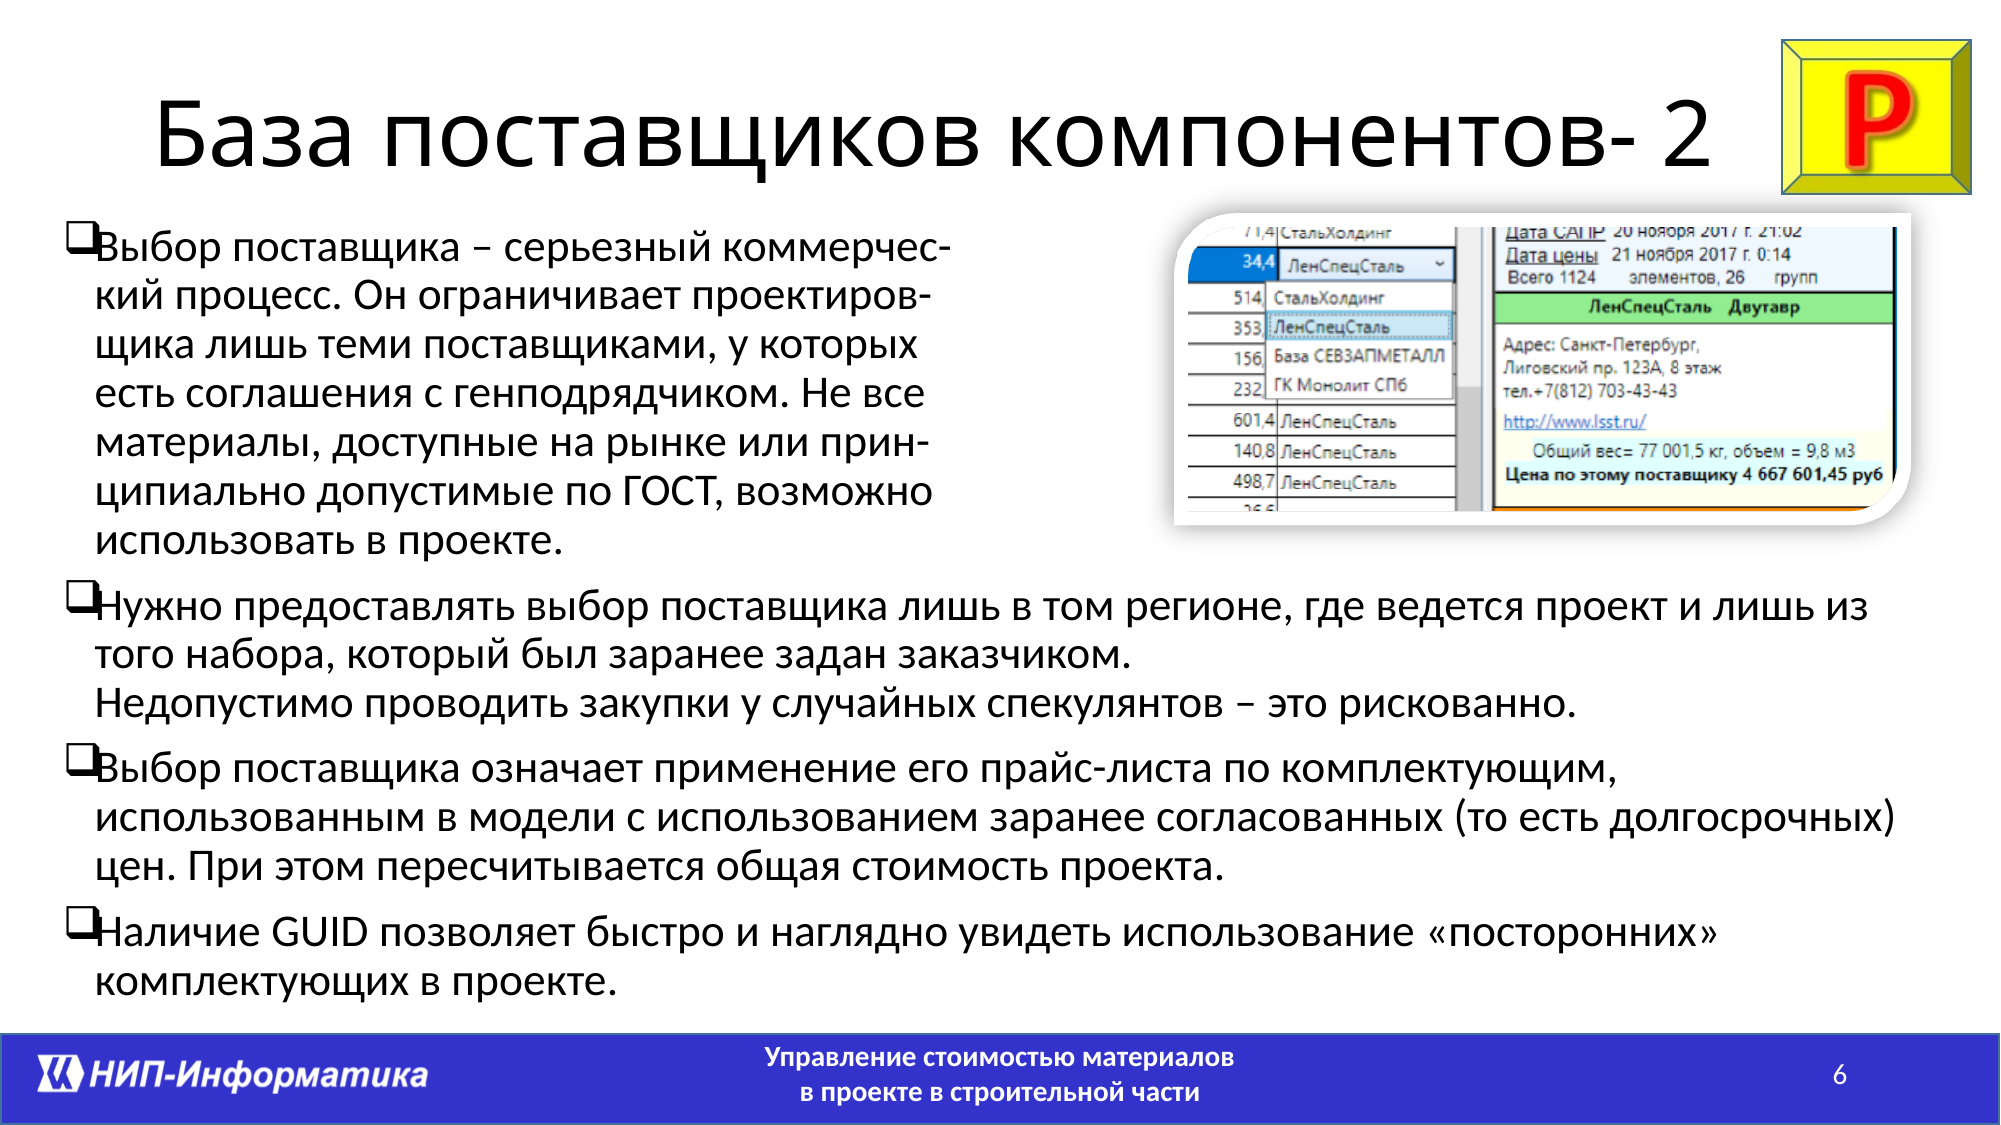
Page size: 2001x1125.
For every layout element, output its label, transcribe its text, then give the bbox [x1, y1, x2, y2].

picture [0, 1033, 2000, 1125]
list Выбор поставщика – серьезный коммерчес- кий процесс. Он ограничивает проектиров- щика лишь теми поставщиками, у которых есть соглашения с генподрядчиком. Не все материалы, доступные на рынке или прин- ципиально допустимые по ГОСТ, возможно использовать в проекте. Нужно предоставлять выбор поставщика лишь в том регионе, где ведется проект и лишь из того набора, который был заранее задан заказчиком. Недопустимо проводить закупки у случайных спекулянтов – это рискованно. Выбор поставщика означает применение его прайс-листа по комплектующим, использованным в модели с использованием заранее согласованных (то есть долгосрочных) цен. При этом пересчитывается общая стоимость проекта. Наличие GUID позволяет быстро и наглядно увидеть использование «посторонних» комплектующих в проекте. [47, 214, 1950, 1014]
picture [1134, 39, 1972, 564]
title База поставщиков компонентов- 2 [137, 59, 1781, 214]
